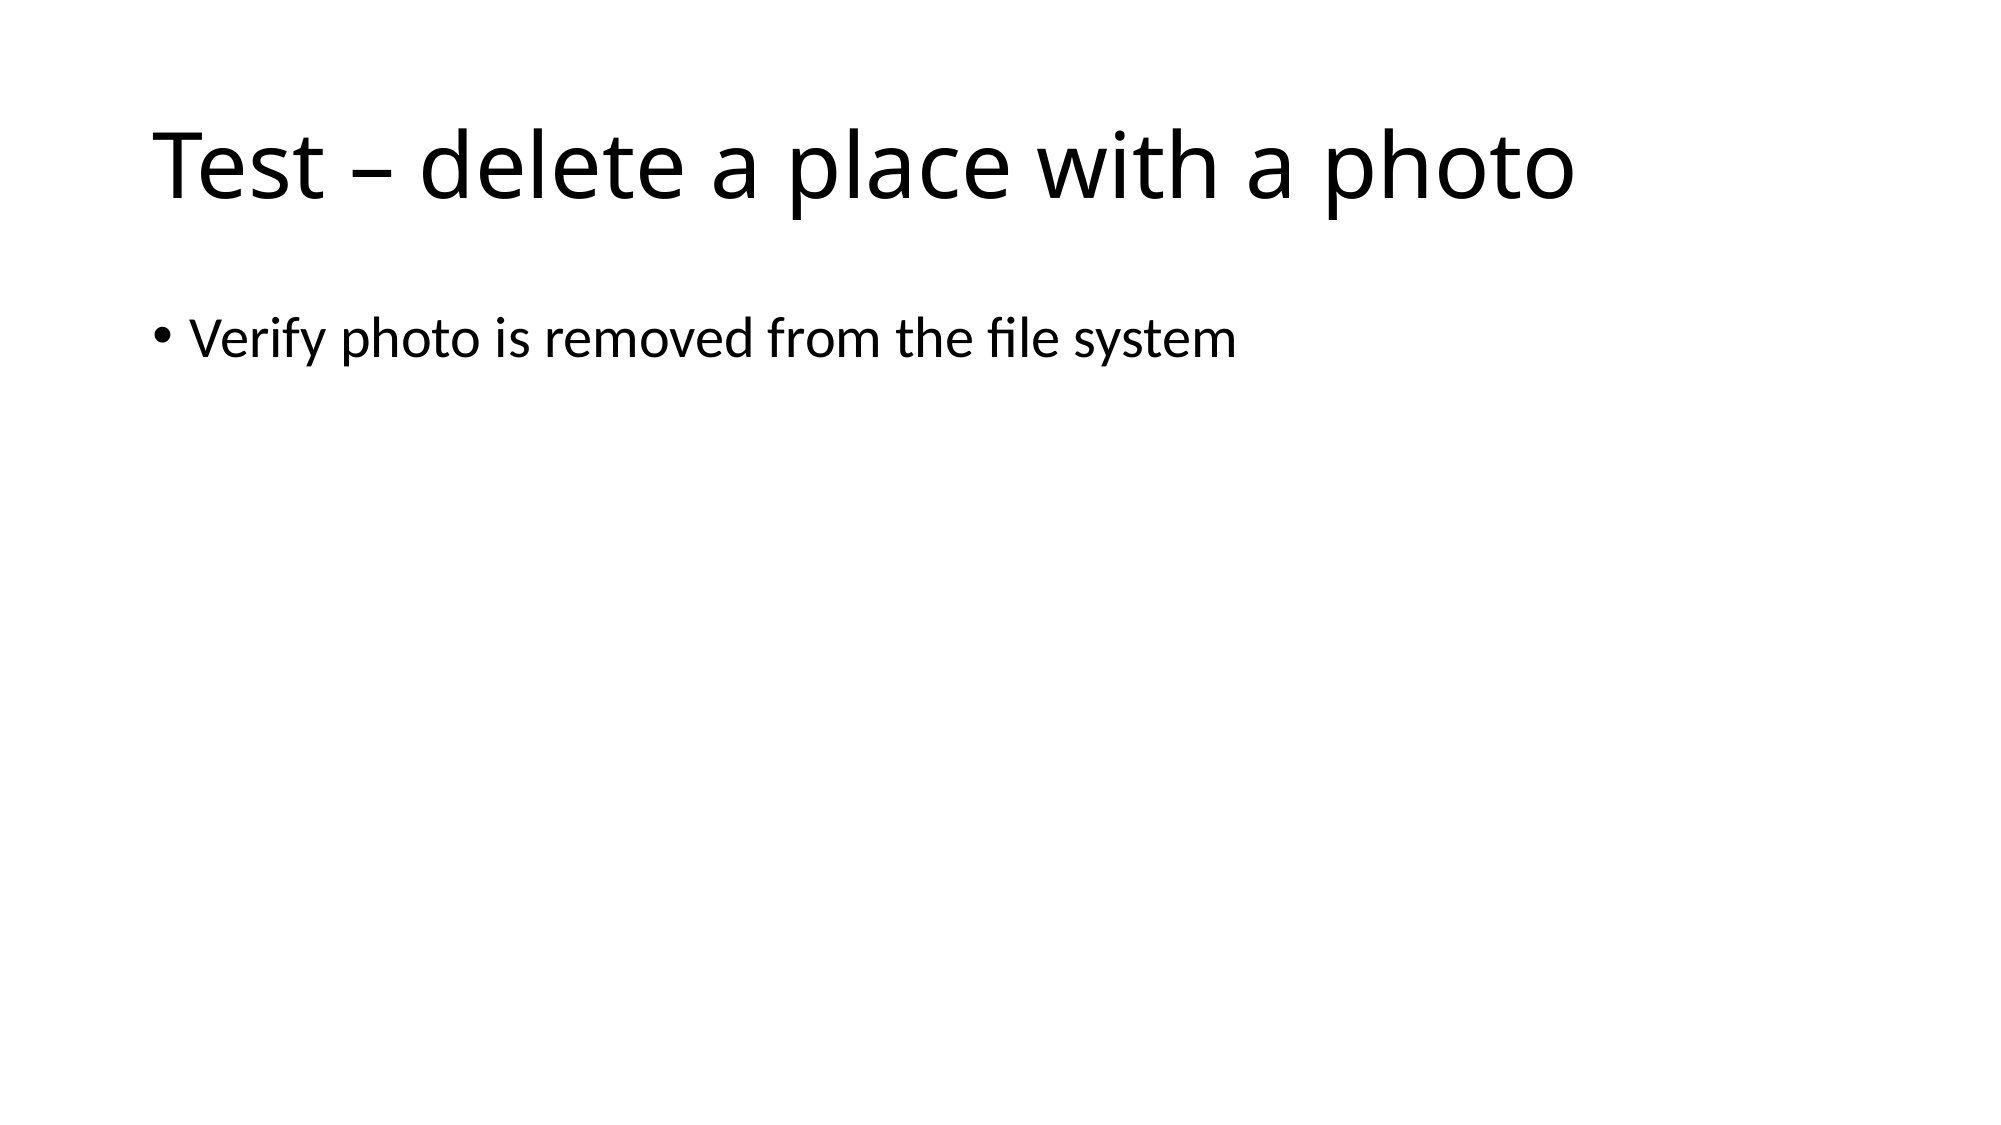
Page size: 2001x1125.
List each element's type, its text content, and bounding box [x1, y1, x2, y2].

list Verify photo is removed from the file system [137, 299, 1863, 1014]
title Test – delete a place with a photo [137, 59, 1863, 278]
